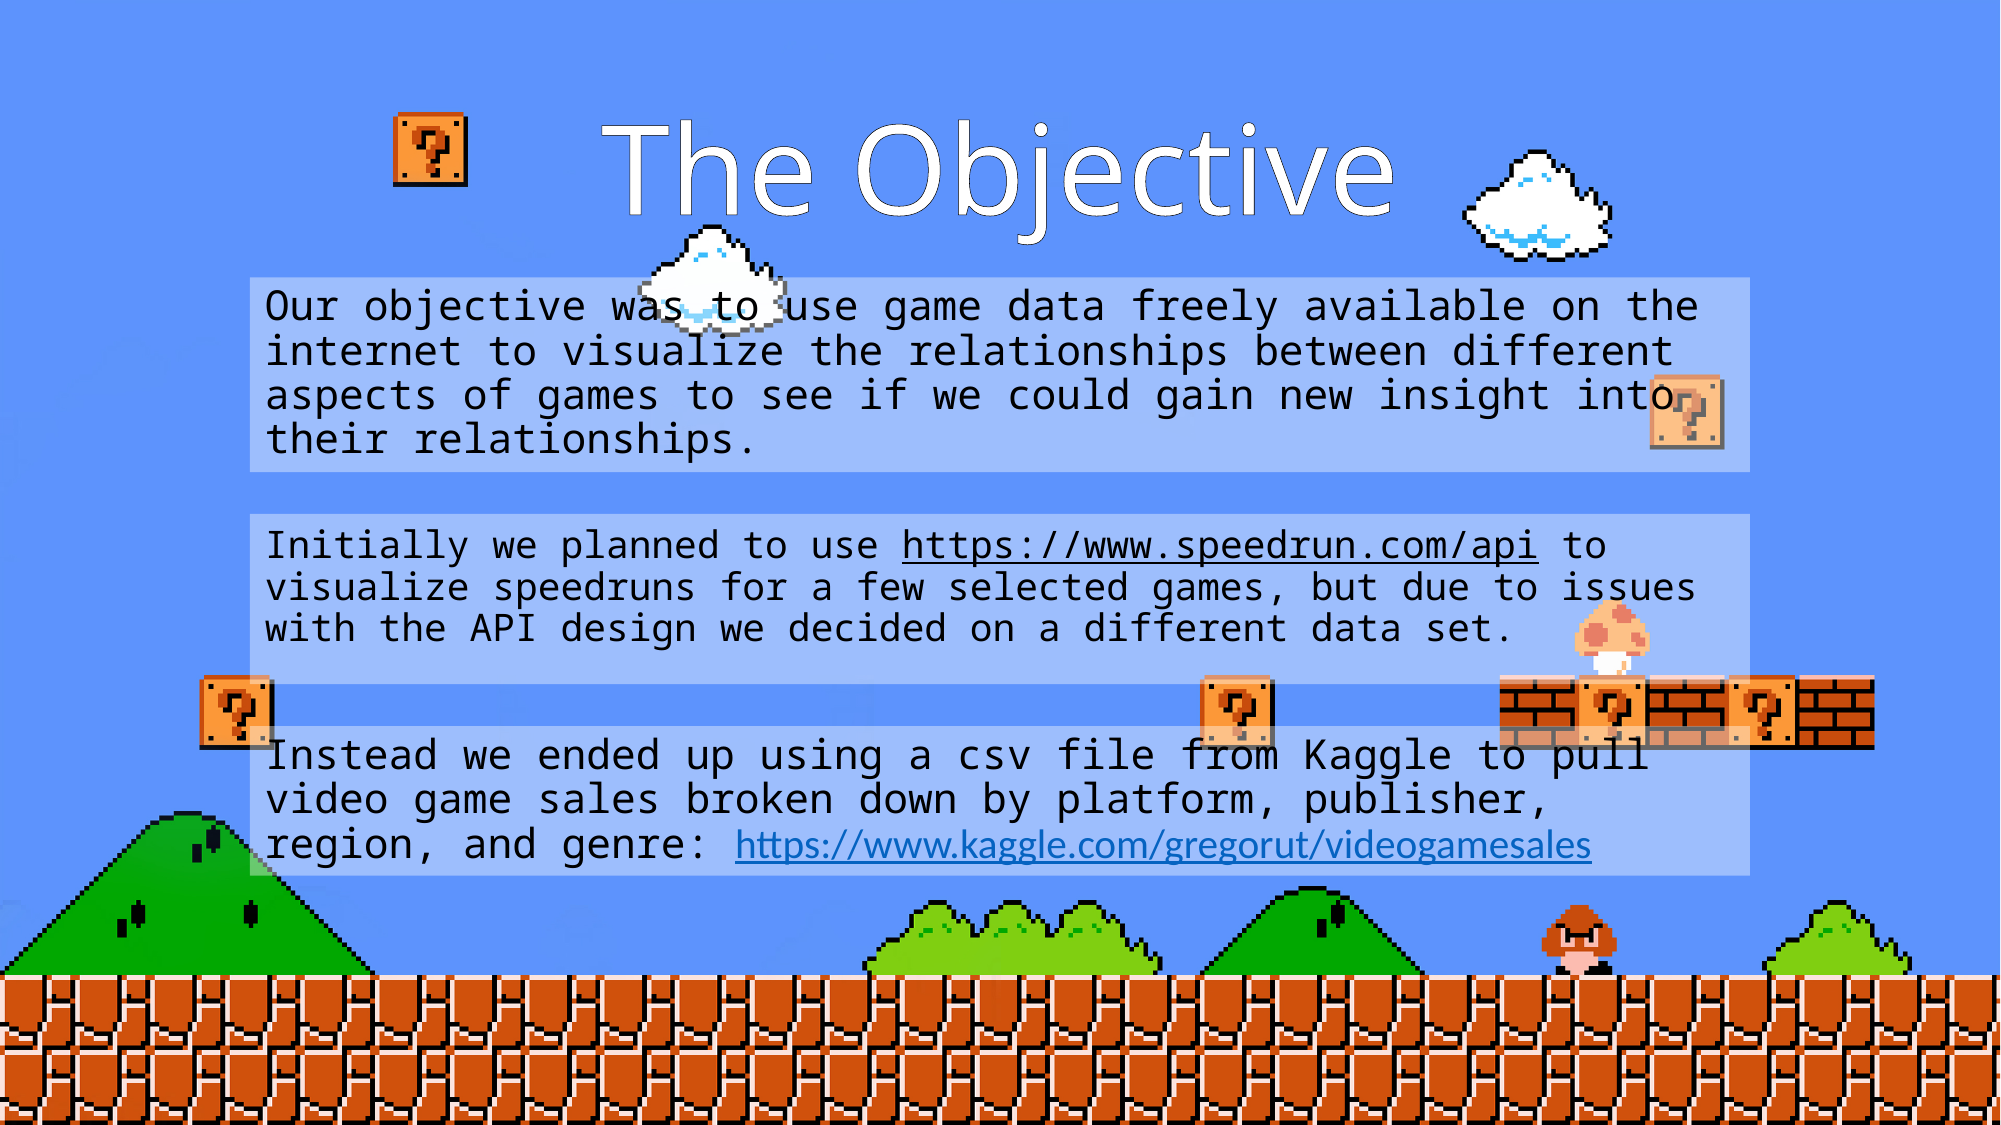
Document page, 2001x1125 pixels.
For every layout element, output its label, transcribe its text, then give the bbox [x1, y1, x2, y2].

subtitle Our objective was to use game data freely available on the internet to visualize the relationships between different aspects of games to see if we could gain new insight into their relationships. [249, 277, 1750, 473]
title The Objective [249, 82, 1750, 250]
text_box Initially we planned to use https://www.speedrun.com/api to visualize speedruns for a few selected games, but due to issues with the API design we decided on a different data set. [249, 513, 1750, 685]
picture [0, 0, 2001, 1125]
text_box Instead we ended up using a csv file from Kaggle to pull video game sales broken down by platform, publisher, region, and genre: https://www.kaggle.com/gregorut/videogamesales [249, 726, 1750, 876]
